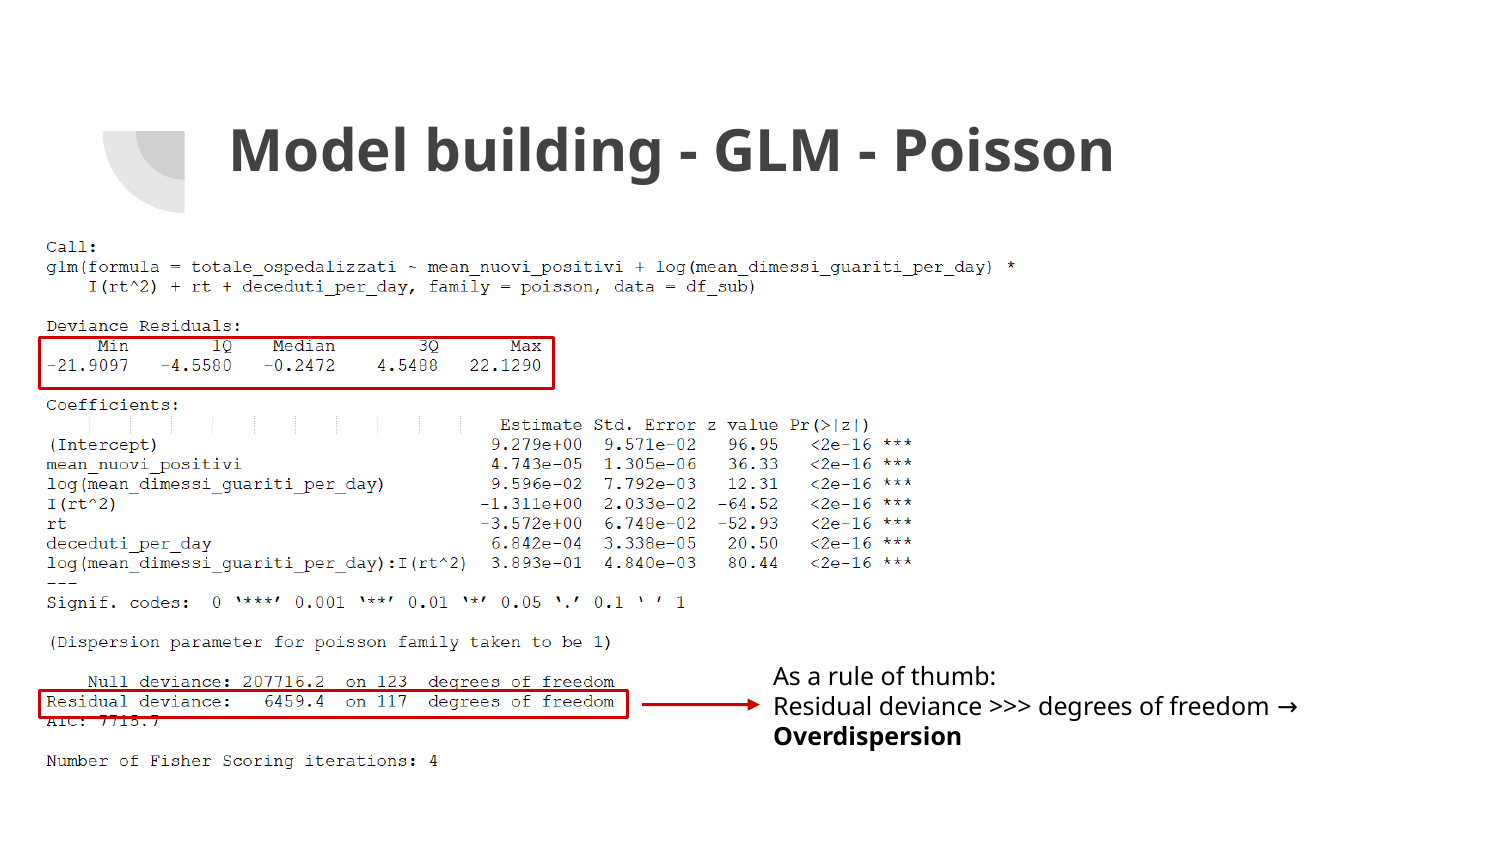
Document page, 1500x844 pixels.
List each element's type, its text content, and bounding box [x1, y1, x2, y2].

text_box As a rule of thumb: Residual deviance >>> degrees of freedom → Overdispersion [1053, 645, 1500, 796]
title Model building - GLM - Poisson [213, 98, 1368, 218]
picture [46, 236, 1051, 793]
